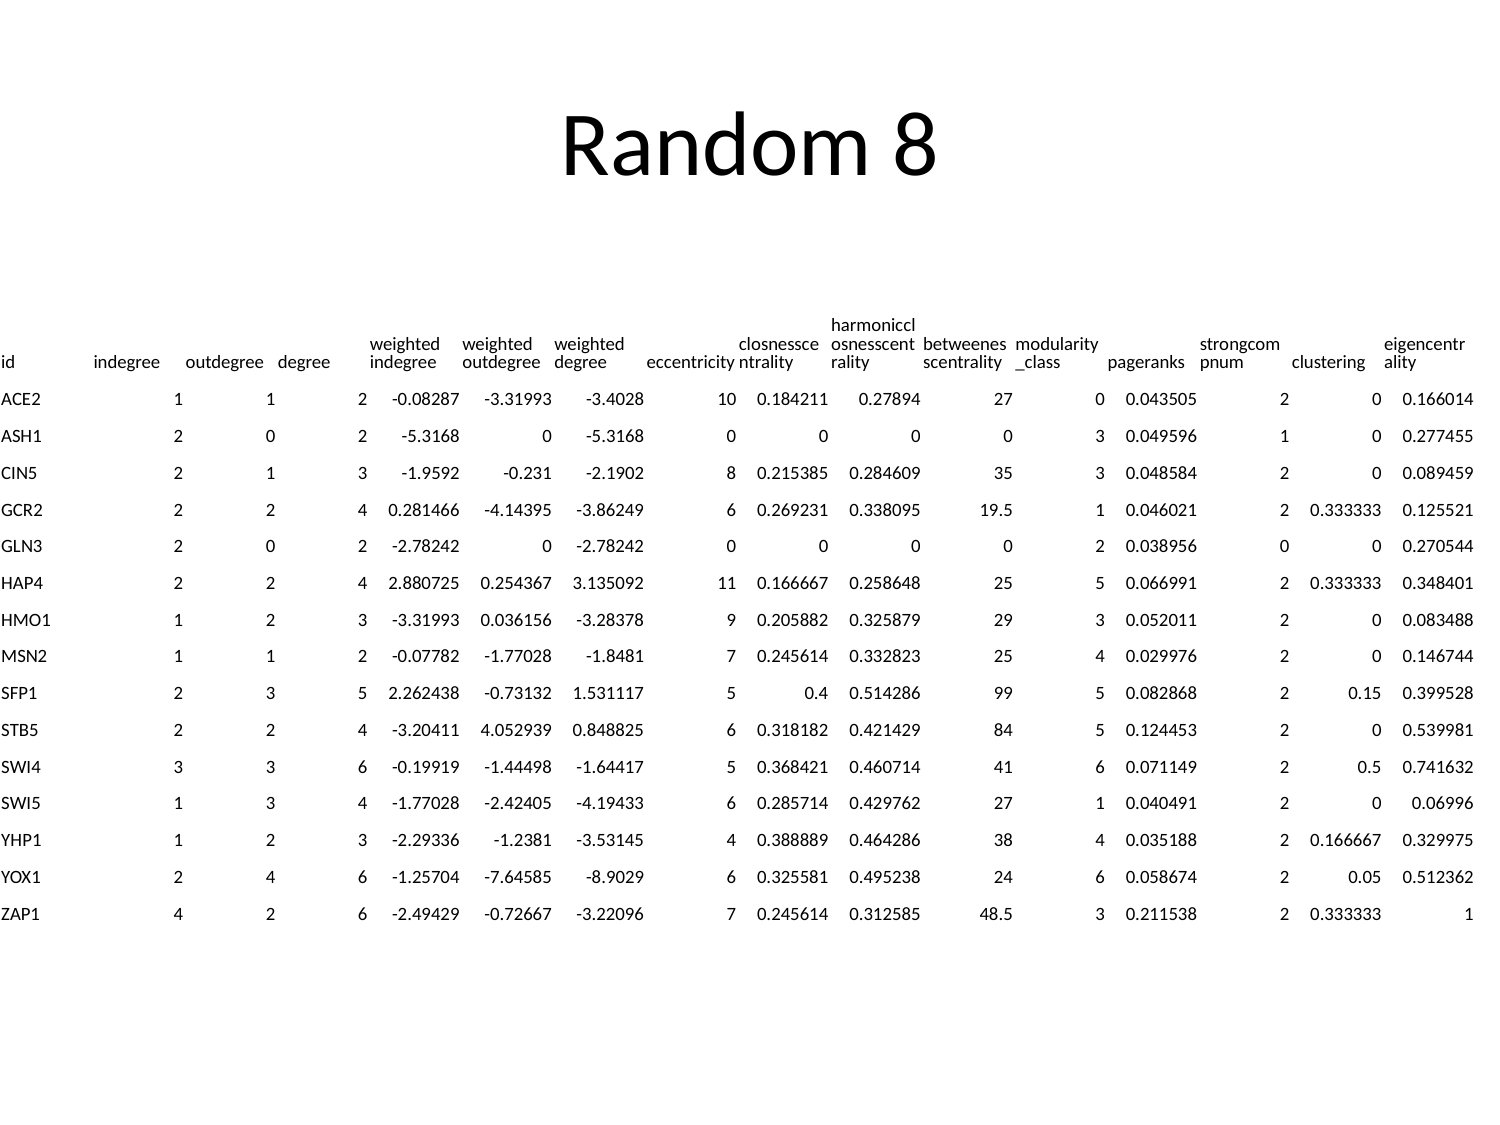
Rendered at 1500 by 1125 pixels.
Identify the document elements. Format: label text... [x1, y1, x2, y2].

table_cell 84 [922, 704, 1014, 741]
table_cell 3 [1014, 447, 1106, 484]
table_cell 0.245614 [737, 888, 830, 925]
table_cell 1 [1383, 888, 1475, 925]
table_cell 2 [1198, 374, 1291, 411]
table_header indegree [92, 275, 184, 374]
table_cell 0.281466 [369, 484, 461, 521]
table_cell ASH1 [0, 411, 92, 447]
table_cell -2.29336 [369, 815, 461, 851]
table_cell 4 [92, 888, 184, 925]
table_cell 0 [1291, 594, 1383, 631]
table_cell 0.318182 [737, 704, 830, 741]
table_cell 11 [645, 557, 737, 594]
table_cell 0 [1291, 778, 1383, 815]
table_cell 0.040491 [1106, 778, 1198, 815]
table_cell SWI5 [0, 778, 92, 815]
table_cell 27 [922, 778, 1014, 815]
table_cell 0 [645, 411, 737, 447]
table_cell ZAP1 [0, 888, 92, 925]
table_cell 1 [92, 778, 184, 815]
table_cell 2 [92, 521, 184, 557]
table_cell HMO1 [0, 594, 92, 631]
table_cell 5 [1014, 557, 1106, 594]
table_cell 3 [184, 741, 277, 778]
table_cell HAP4 [0, 557, 92, 594]
table_header modularity_class [1014, 275, 1106, 374]
table_cell -4.14395 [461, 484, 553, 521]
table_cell 4 [277, 704, 369, 741]
table_cell 0.325879 [830, 594, 922, 631]
table_cell 19.5 [922, 484, 1014, 521]
table_cell 1 [1014, 484, 1106, 521]
table_cell -0.72667 [461, 888, 553, 925]
table_cell 0.421429 [830, 704, 922, 741]
table_cell 0.848825 [553, 704, 645, 741]
table_cell 2 [92, 411, 184, 447]
table_cell 6 [277, 741, 369, 778]
table_cell 3 [277, 815, 369, 851]
table_cell -5.3168 [553, 411, 645, 447]
table_cell 1 [184, 374, 277, 411]
table_cell -5.3168 [369, 411, 461, 447]
table_cell 38 [922, 815, 1014, 851]
table_cell 2 [184, 815, 277, 851]
table_cell 2 [184, 594, 277, 631]
table_cell -1.9592 [369, 447, 461, 484]
table_cell 4.052939 [461, 704, 553, 741]
table_header betweenesscentrality [922, 275, 1014, 374]
table_cell -1.8481 [553, 631, 645, 668]
table_cell -1.77028 [461, 631, 553, 668]
table_cell 1 [184, 631, 277, 668]
table_cell 0.512362 [1383, 851, 1475, 888]
table_cell 0 [461, 521, 553, 557]
table_cell 0.071149 [1106, 741, 1198, 778]
table_cell 6 [645, 778, 737, 815]
table_cell 10 [645, 374, 737, 411]
table_header weighted indegree [369, 275, 461, 374]
table_cell 0.539981 [1383, 704, 1475, 741]
table_cell 2 [1198, 557, 1291, 594]
table_cell 0.258648 [830, 557, 922, 594]
table_cell 0.029976 [1106, 631, 1198, 668]
table_cell 3 [1014, 411, 1106, 447]
table_cell -0.07782 [369, 631, 461, 668]
table_cell SWI4 [0, 741, 92, 778]
table_cell 0.741632 [1383, 741, 1475, 778]
table_cell 0.285714 [737, 778, 830, 815]
table_cell 2 [277, 374, 369, 411]
table_cell 2 [1198, 447, 1291, 484]
table_cell -3.4028 [553, 374, 645, 411]
table_cell 0 [1291, 521, 1383, 557]
table_cell 0.166667 [1291, 815, 1383, 851]
table_cell 3 [277, 594, 369, 631]
table_cell 0.338095 [830, 484, 922, 521]
table_cell 0.399528 [1383, 668, 1475, 704]
table_cell 8 [645, 447, 737, 484]
table_cell 3 [92, 741, 184, 778]
table_cell -2.42405 [461, 778, 553, 815]
table_cell 4 [277, 778, 369, 815]
table_header eigencentrality [1383, 275, 1475, 374]
table_cell 3 [184, 668, 277, 704]
table_cell GCR2 [0, 484, 92, 521]
table_cell 2 [277, 521, 369, 557]
table_cell 0.125521 [1383, 484, 1475, 521]
table_cell 0 [1291, 704, 1383, 741]
table_cell 0.254367 [461, 557, 553, 594]
table_cell 3 [1014, 888, 1106, 925]
table_cell -8.9029 [553, 851, 645, 888]
table_cell 6 [645, 851, 737, 888]
table_cell YHP1 [0, 815, 92, 851]
table_cell 0.036156 [461, 594, 553, 631]
table_cell 0.038956 [1106, 521, 1198, 557]
table_header outdegree [184, 275, 277, 374]
table_cell -3.22096 [553, 888, 645, 925]
table_cell 3 [1014, 594, 1106, 631]
table_cell 3 [184, 778, 277, 815]
table_cell 4 [277, 557, 369, 594]
table_cell -1.77028 [369, 778, 461, 815]
table_cell 0.4 [737, 668, 830, 704]
table_cell 0.048584 [1106, 447, 1198, 484]
table_cell 0 [184, 521, 277, 557]
table_cell 2 [92, 484, 184, 521]
table_cell 5 [1014, 668, 1106, 704]
table_cell 0.083488 [1383, 594, 1475, 631]
table_cell 0.429762 [830, 778, 922, 815]
table_cell 48.5 [922, 888, 1014, 925]
table_cell 2 [1198, 484, 1291, 521]
table_cell 0.166014 [1383, 374, 1475, 411]
table_cell 0 [1291, 411, 1383, 447]
table_cell 0.124453 [1106, 704, 1198, 741]
table_cell -0.19919 [369, 741, 461, 778]
table_cell 5 [645, 668, 737, 704]
table_cell -1.25704 [369, 851, 461, 888]
table_cell 27 [922, 374, 1014, 411]
table_cell 0 [645, 521, 737, 557]
table_cell 1 [92, 374, 184, 411]
table_cell 0 [1291, 447, 1383, 484]
table_cell 0.066991 [1106, 557, 1198, 594]
table_cell 2.262438 [369, 668, 461, 704]
table_cell 2 [92, 447, 184, 484]
table_cell -0.231 [461, 447, 553, 484]
table_cell 1 [92, 594, 184, 631]
table_cell 0 [461, 411, 553, 447]
table_cell -4.19433 [553, 778, 645, 815]
table_cell 0.333333 [1291, 888, 1383, 925]
table_cell 0.514286 [830, 668, 922, 704]
table_cell 0.06996 [1383, 778, 1475, 815]
table_cell 2 [1198, 888, 1291, 925]
table_cell 41 [922, 741, 1014, 778]
table_cell 2 [184, 704, 277, 741]
table_cell 2 [277, 411, 369, 447]
table_cell -2.78242 [369, 521, 461, 557]
table_cell 0.215385 [737, 447, 830, 484]
table_cell 0.27894 [830, 374, 922, 411]
table_header closnesscentrality [737, 275, 830, 374]
table_cell 1 [92, 631, 184, 668]
table_cell 0 [830, 411, 922, 447]
table_cell 0.312585 [830, 888, 922, 925]
table_cell 0.082868 [1106, 668, 1198, 704]
table_cell -3.28378 [553, 594, 645, 631]
table_cell 1 [92, 815, 184, 851]
table_cell 6 [645, 704, 737, 741]
table_cell 0.333333 [1291, 557, 1383, 594]
table_cell 9 [645, 594, 737, 631]
table_cell STB5 [0, 704, 92, 741]
table_cell 1 [184, 447, 277, 484]
table_cell 1.531117 [553, 668, 645, 704]
table_cell 24 [922, 851, 1014, 888]
table_cell 35 [922, 447, 1014, 484]
table_cell SFP1 [0, 668, 92, 704]
table_cell 25 [922, 557, 1014, 594]
table_cell 6 [1014, 851, 1106, 888]
table_cell 2 [92, 704, 184, 741]
table_cell 0.332823 [830, 631, 922, 668]
table_cell 1 [1198, 411, 1291, 447]
table_cell 0.460714 [830, 741, 922, 778]
table_cell 6 [645, 484, 737, 521]
table_cell 5 [645, 741, 737, 778]
table_cell -7.64585 [461, 851, 553, 888]
table_cell 0.5 [1291, 741, 1383, 778]
table_cell 7 [645, 631, 737, 668]
table_cell -3.20411 [369, 704, 461, 741]
table_header id [0, 275, 92, 374]
table_cell 2 [1198, 594, 1291, 631]
table_cell 0 [737, 411, 830, 447]
table_cell MSN2 [0, 631, 92, 668]
table_cell 2 [1198, 741, 1291, 778]
table_cell 0.058674 [1106, 851, 1198, 888]
table_cell ACE2 [0, 374, 92, 411]
table_cell 2 [1198, 851, 1291, 888]
table_cell 2 [92, 851, 184, 888]
table_cell 6 [277, 851, 369, 888]
table_cell CIN5 [0, 447, 92, 484]
table_cell -2.1902 [553, 447, 645, 484]
table_cell 4 [645, 815, 737, 851]
table_cell 6 [1014, 741, 1106, 778]
table_cell -0.08287 [369, 374, 461, 411]
table_cell 3 [277, 447, 369, 484]
table_cell -0.73132 [461, 668, 553, 704]
table_cell 2 [1198, 631, 1291, 668]
table_cell 2 [1198, 815, 1291, 851]
table_cell -3.31993 [461, 374, 553, 411]
table_cell GLN3 [0, 521, 92, 557]
table_cell 2 [1198, 668, 1291, 704]
table_cell 2 [1014, 521, 1106, 557]
table_cell 0 [922, 411, 1014, 447]
table_cell -3.31993 [369, 594, 461, 631]
table_cell 0.329975 [1383, 815, 1475, 851]
table_cell 0.270544 [1383, 521, 1475, 557]
table_cell 5 [1014, 704, 1106, 741]
table_cell 0 [1291, 374, 1383, 411]
table_cell -1.64417 [553, 741, 645, 778]
table_cell 0.348401 [1383, 557, 1475, 594]
table_cell 0.269231 [737, 484, 830, 521]
table_cell 2 [1198, 704, 1291, 741]
table_cell 0 [830, 521, 922, 557]
table_header strongcompnum [1198, 275, 1291, 374]
table_cell 0.333333 [1291, 484, 1383, 521]
table_header weighted degree [553, 275, 645, 374]
table_cell 2 [1198, 778, 1291, 815]
table_cell 0.205882 [737, 594, 830, 631]
table_cell 0.495238 [830, 851, 922, 888]
title Random 8 [75, 45, 1425, 233]
table_header weighted outdegree [461, 275, 553, 374]
table_cell 5 [277, 668, 369, 704]
table_cell 2 [92, 668, 184, 704]
table_cell 2.880725 [369, 557, 461, 594]
table_cell 25 [922, 631, 1014, 668]
table_cell 2 [92, 557, 184, 594]
table_cell 0.388889 [737, 815, 830, 851]
table_cell 0 [184, 411, 277, 447]
table_header pageranks [1106, 275, 1198, 374]
table_cell 0.277455 [1383, 411, 1475, 447]
table_cell 4 [277, 484, 369, 521]
table_cell 0.325581 [737, 851, 830, 888]
table_cell 0.284609 [830, 447, 922, 484]
table_cell 2 [277, 631, 369, 668]
table_cell 0.211538 [1106, 888, 1198, 925]
table_cell 3.135092 [553, 557, 645, 594]
table_cell -3.53145 [553, 815, 645, 851]
table_header clustering [1291, 275, 1383, 374]
table_cell 0.184211 [737, 374, 830, 411]
table_cell 0.368421 [737, 741, 830, 778]
table_header harmonicclosnesscentrality [830, 275, 922, 374]
table_cell 0.15 [1291, 668, 1383, 704]
table_cell 0 [1198, 521, 1291, 557]
table_cell 2 [184, 557, 277, 594]
table_cell 99 [922, 668, 1014, 704]
table_cell -2.49429 [369, 888, 461, 925]
table_cell 29 [922, 594, 1014, 631]
table_cell 0.05 [1291, 851, 1383, 888]
table_cell 0.043505 [1106, 374, 1198, 411]
table_cell 0 [1014, 374, 1106, 411]
table_cell 0.052011 [1106, 594, 1198, 631]
table_cell 0.245614 [737, 631, 830, 668]
table_cell 4 [184, 851, 277, 888]
table_cell 4 [1014, 631, 1106, 668]
table_cell -1.2381 [461, 815, 553, 851]
table_cell 0 [922, 521, 1014, 557]
table_cell 7 [645, 888, 737, 925]
table_cell 0.166667 [737, 557, 830, 594]
table_cell 0.046021 [1106, 484, 1198, 521]
table_header eccentricity [645, 275, 737, 374]
table_cell 6 [277, 888, 369, 925]
table_cell 0.049596 [1106, 411, 1198, 447]
table_cell YOX1 [0, 851, 92, 888]
table_cell -2.78242 [553, 521, 645, 557]
table_cell 2 [184, 484, 277, 521]
table_cell 0.089459 [1383, 447, 1475, 484]
table_cell 0 [737, 521, 830, 557]
table_cell 0.146744 [1383, 631, 1475, 668]
table_cell -3.86249 [553, 484, 645, 521]
table_cell -1.44498 [461, 741, 553, 778]
table_cell 0 [1291, 631, 1383, 668]
table_header degree [277, 275, 369, 374]
table_cell 1 [1014, 778, 1106, 815]
table_cell 2 [184, 888, 277, 925]
table_cell 0.035188 [1106, 815, 1198, 851]
table_cell 0.464286 [830, 815, 922, 851]
table_cell 4 [1014, 815, 1106, 851]
